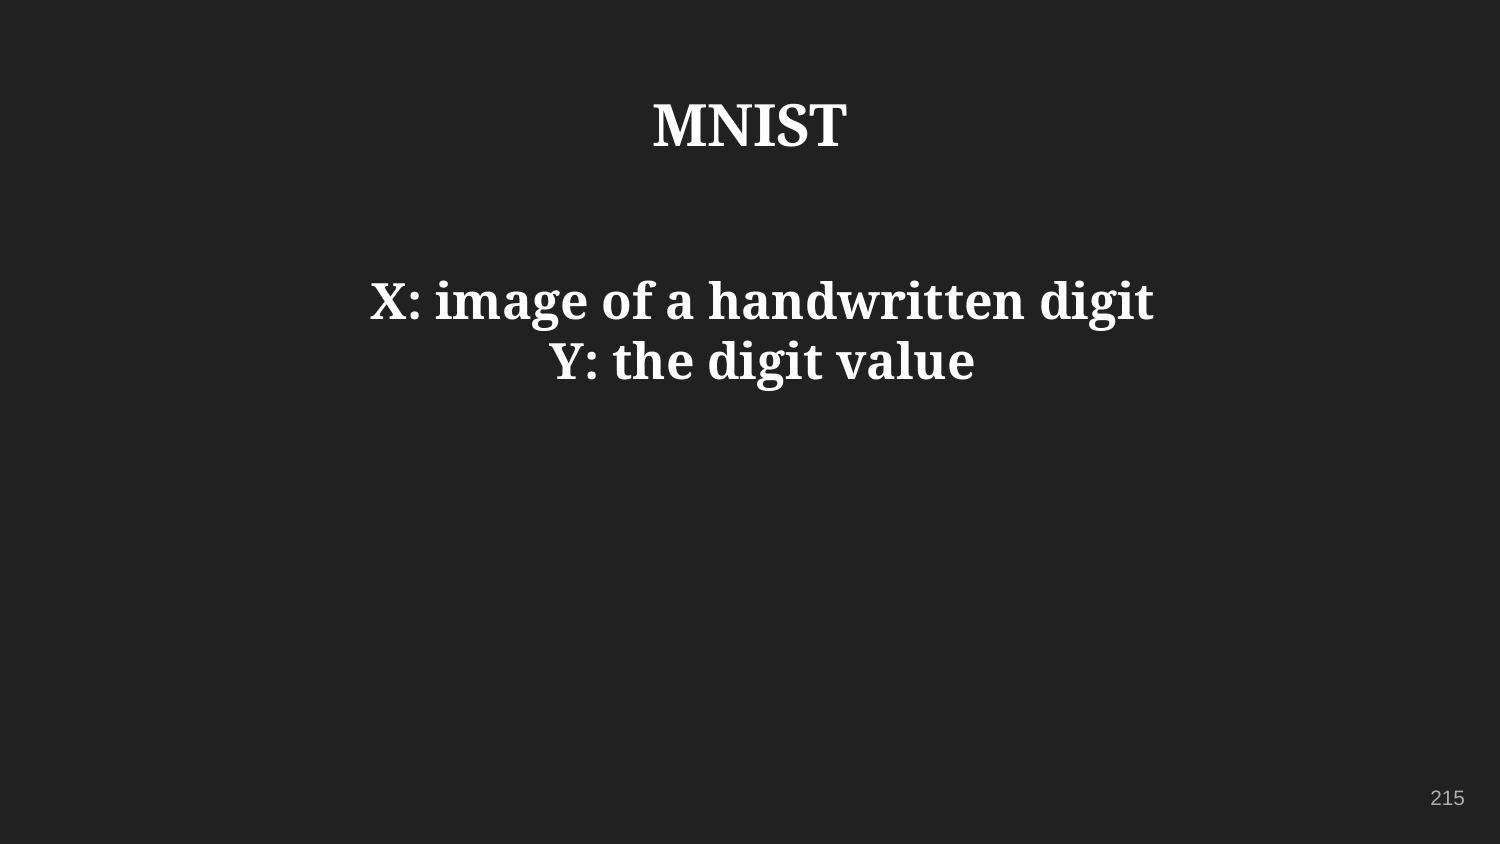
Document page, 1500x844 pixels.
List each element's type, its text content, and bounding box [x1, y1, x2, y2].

slide_number 215 [1389, 764, 1480, 830]
title MNIST [51, 72, 1449, 167]
title X: image of a handwritten digit Y: the digit value [63, 254, 1462, 586]
